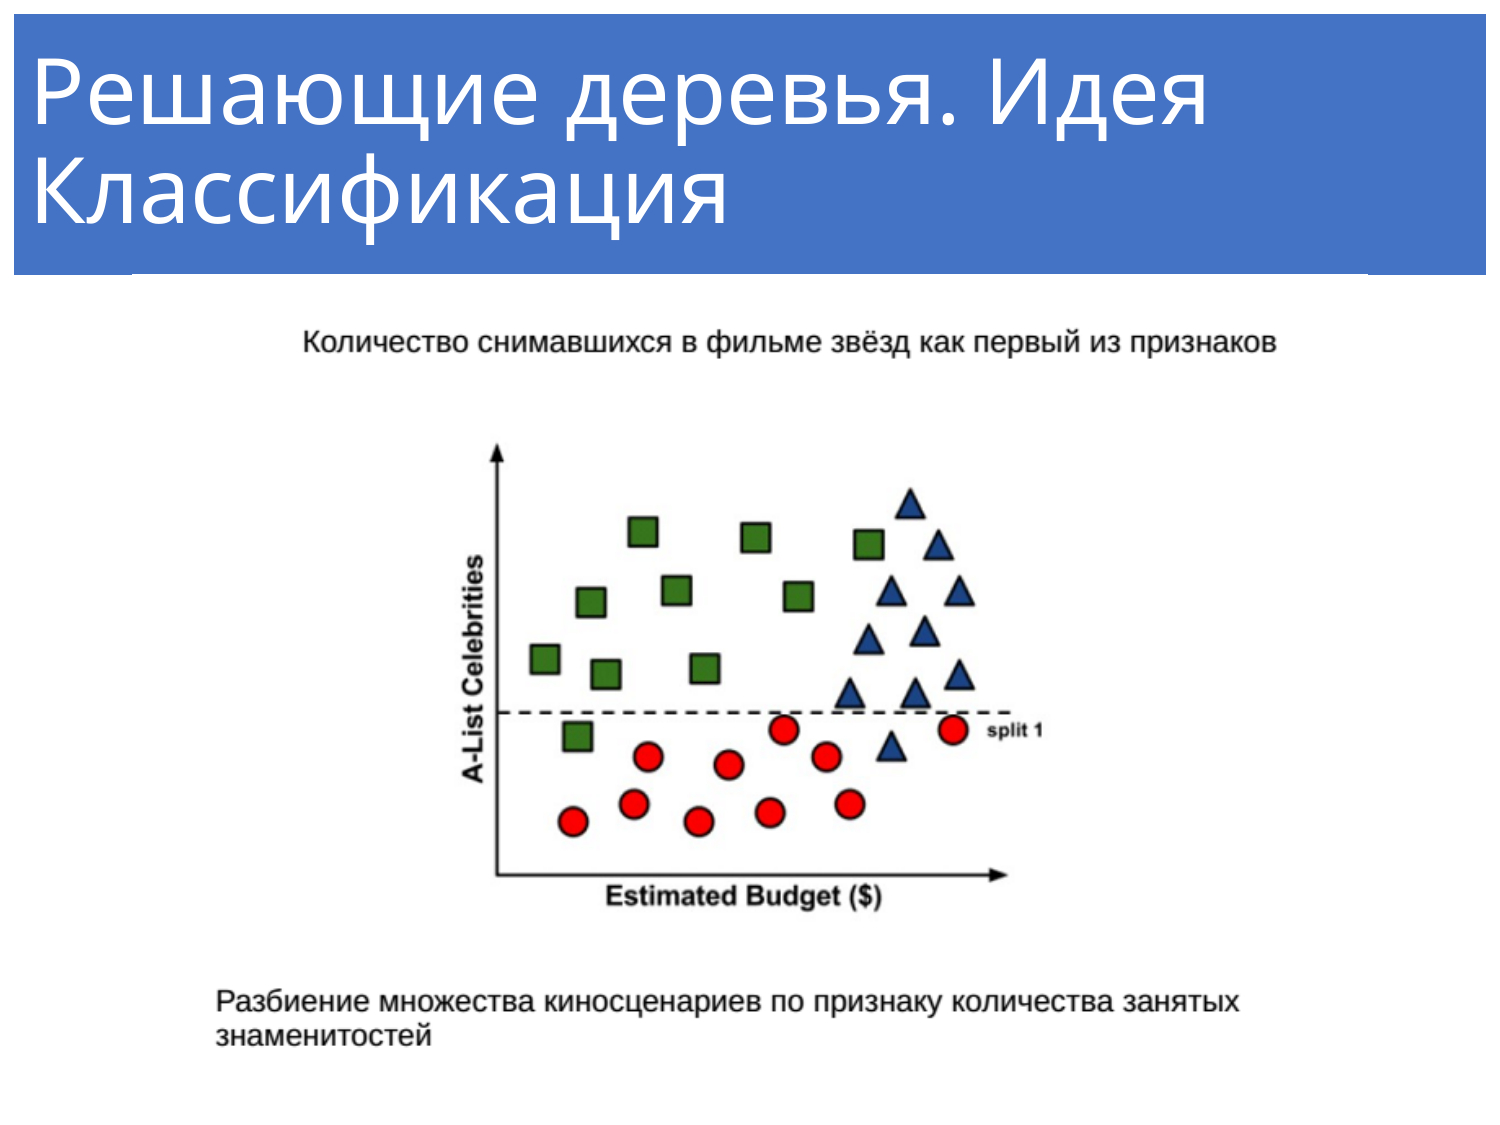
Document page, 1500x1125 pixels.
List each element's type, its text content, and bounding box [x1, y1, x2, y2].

picture [132, 274, 1368, 1108]
title Решающие деревья. Идея Классификация [14, 14, 1486, 275]
